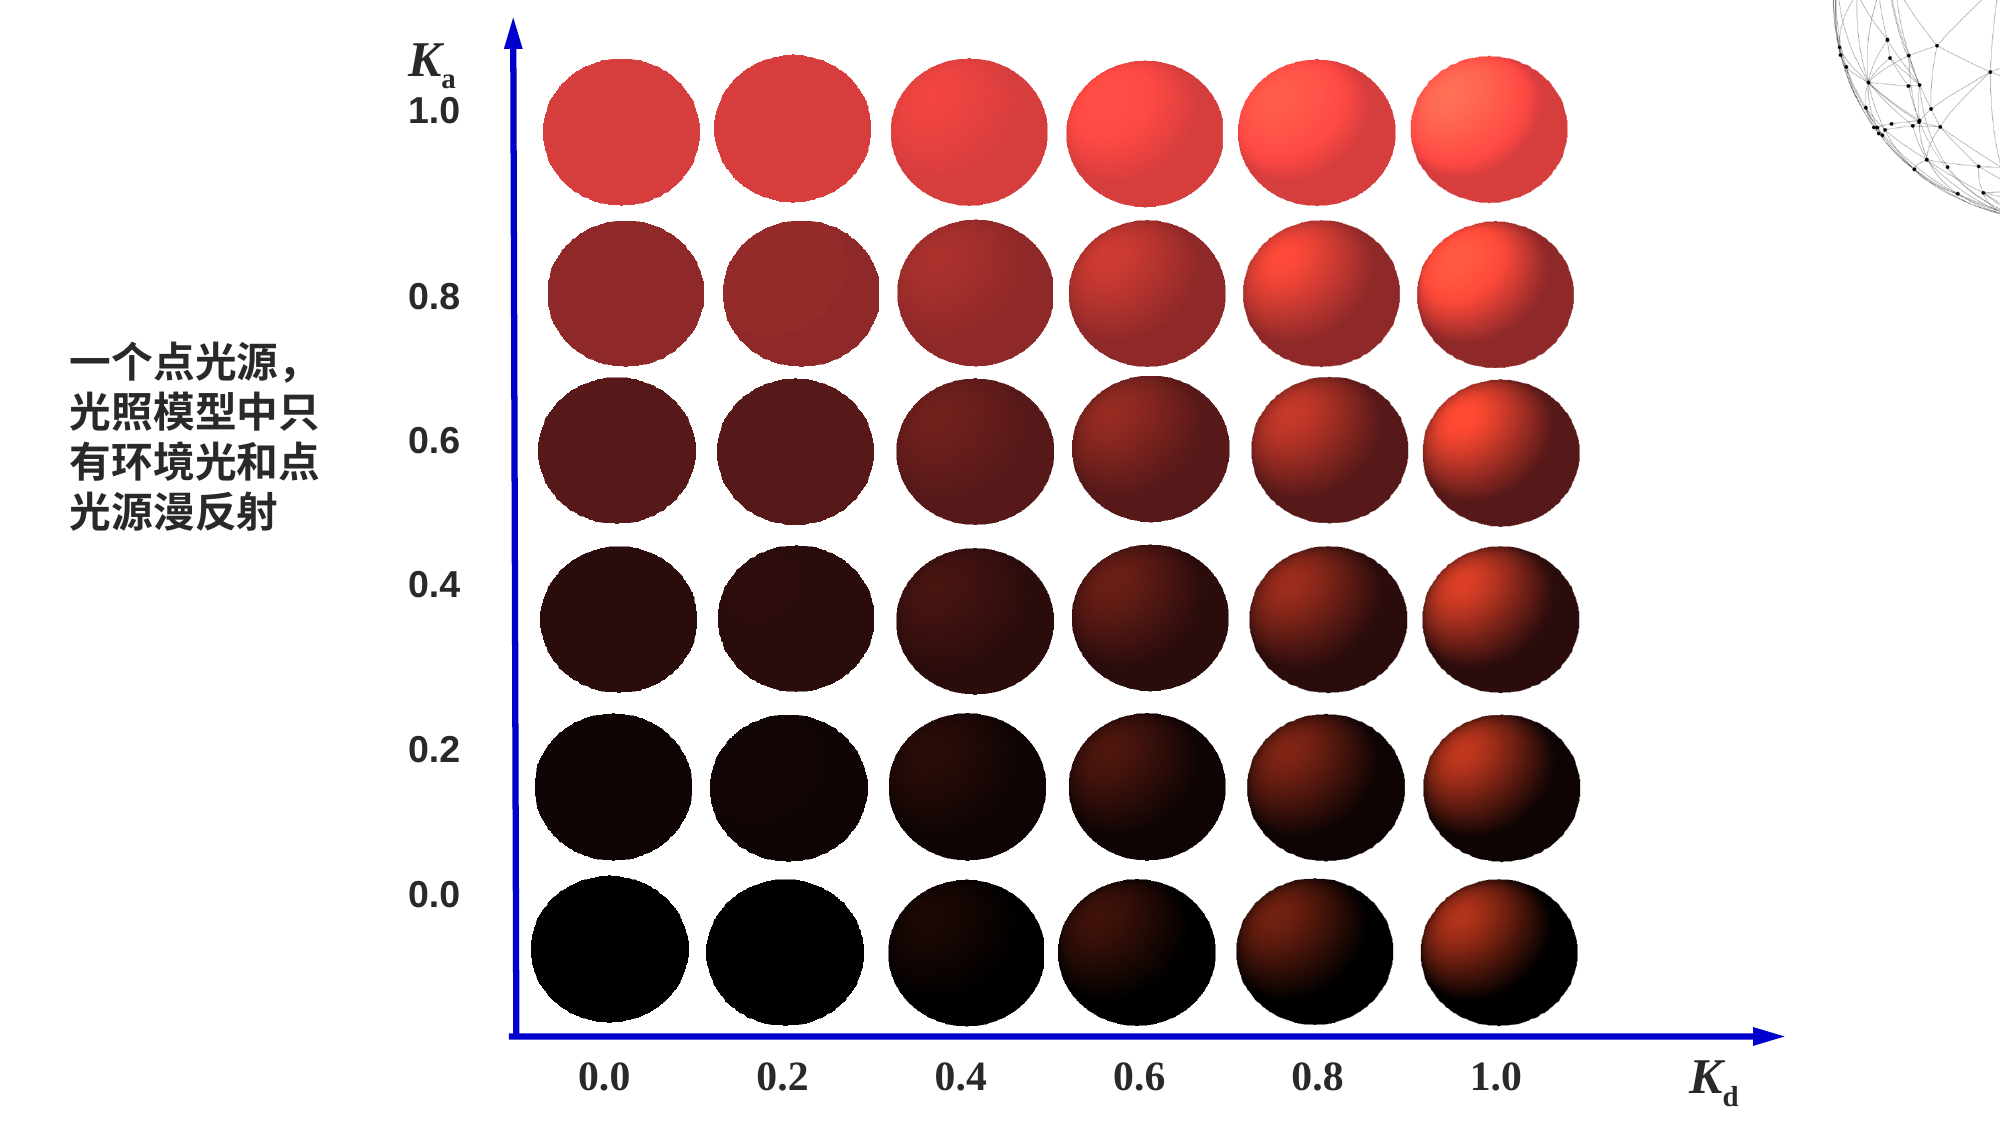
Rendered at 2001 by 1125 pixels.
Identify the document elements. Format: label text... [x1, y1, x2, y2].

picture [711, 0, 2000, 725]
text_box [583, 42, 1596, 1036]
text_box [508, 1036, 1786, 1112]
text_box 一个点光源，光照模型中只有环境光和点光源漫反射 [55, 328, 347, 544]
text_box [393, 17, 583, 1036]
